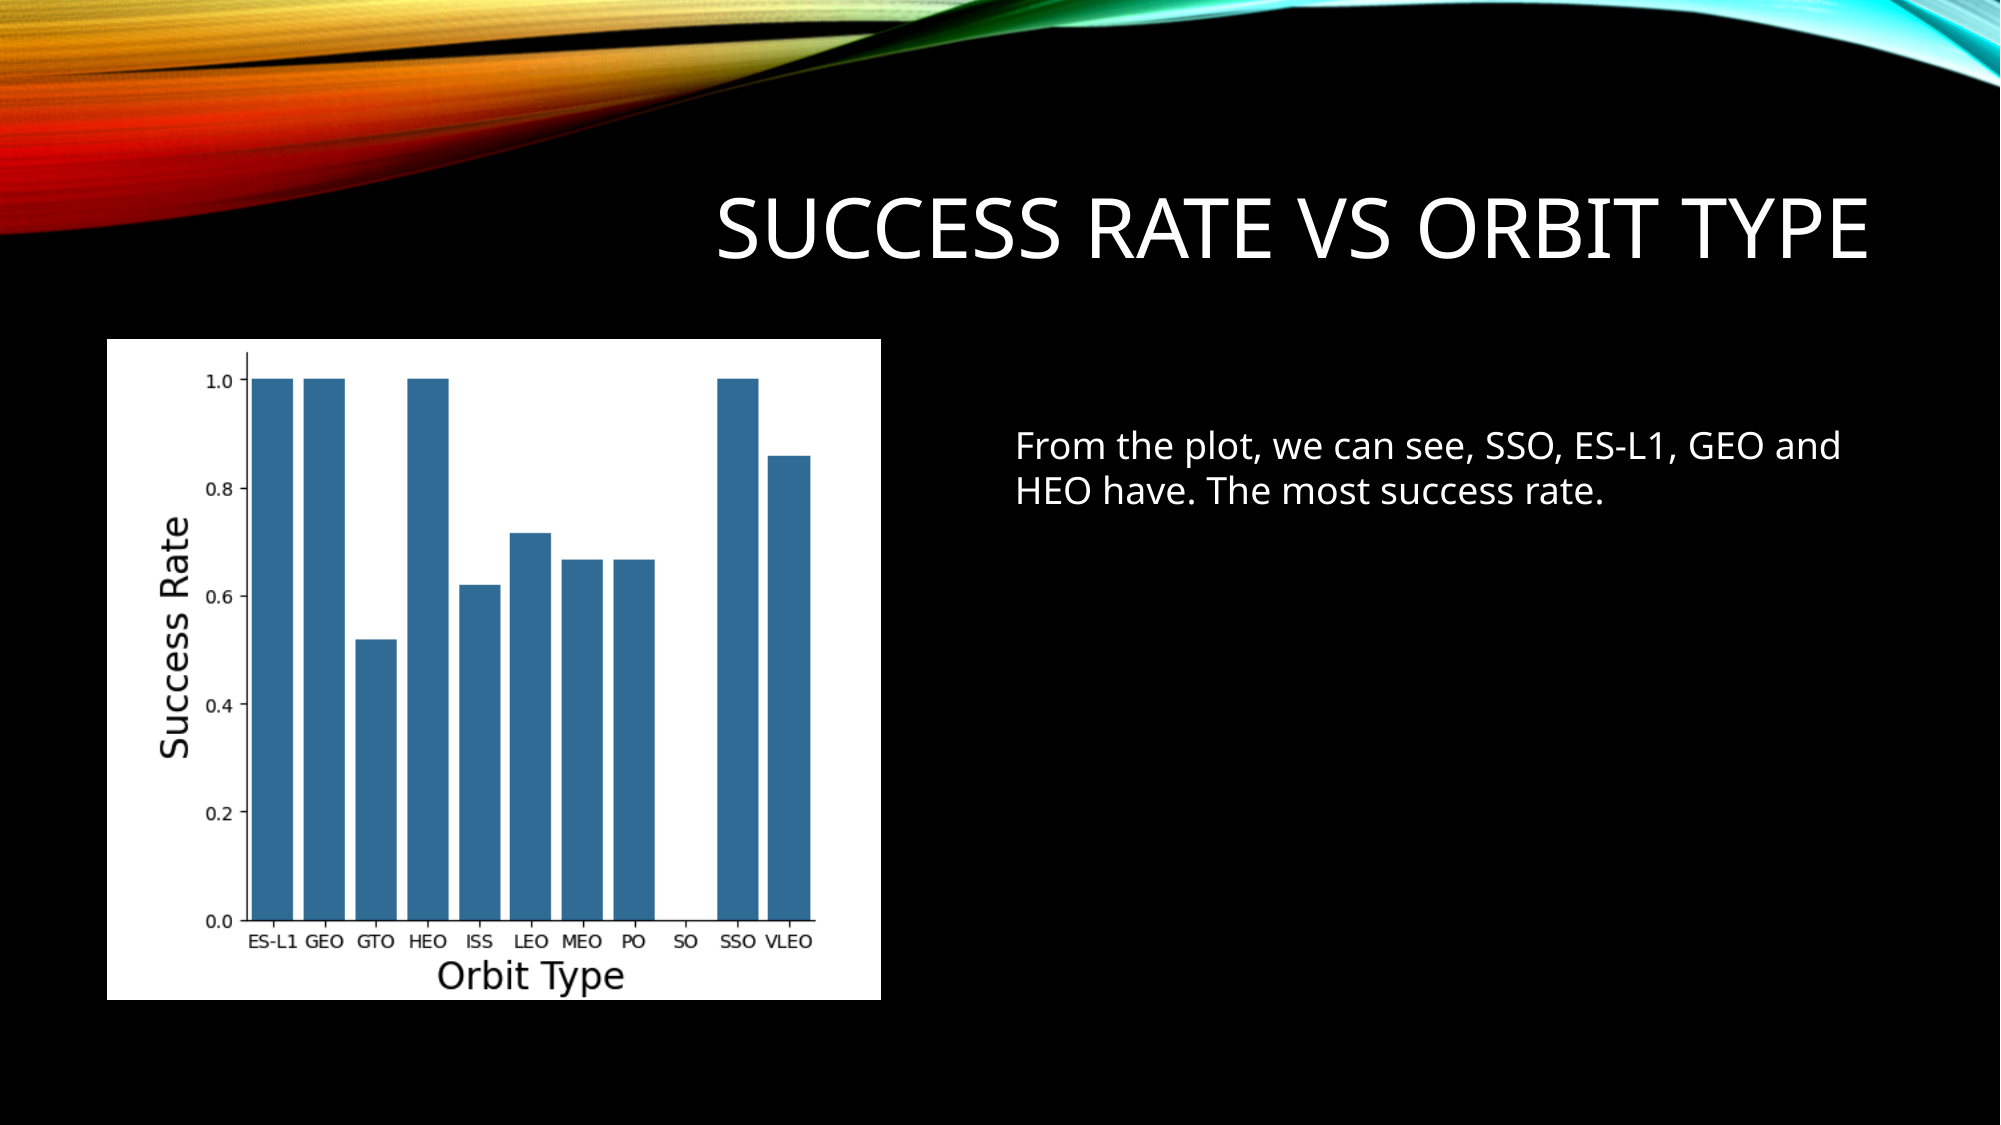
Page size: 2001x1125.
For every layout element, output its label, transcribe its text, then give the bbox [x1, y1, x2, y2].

picture [0, 0, 2000, 237]
title Success Rate vs Orbit Type [474, 125, 1888, 338]
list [107, 339, 882, 1000]
text_box From the plot, we can see, SSO, ES-L1, GEO and HEO have. The most success rate. [999, 415, 1914, 520]
